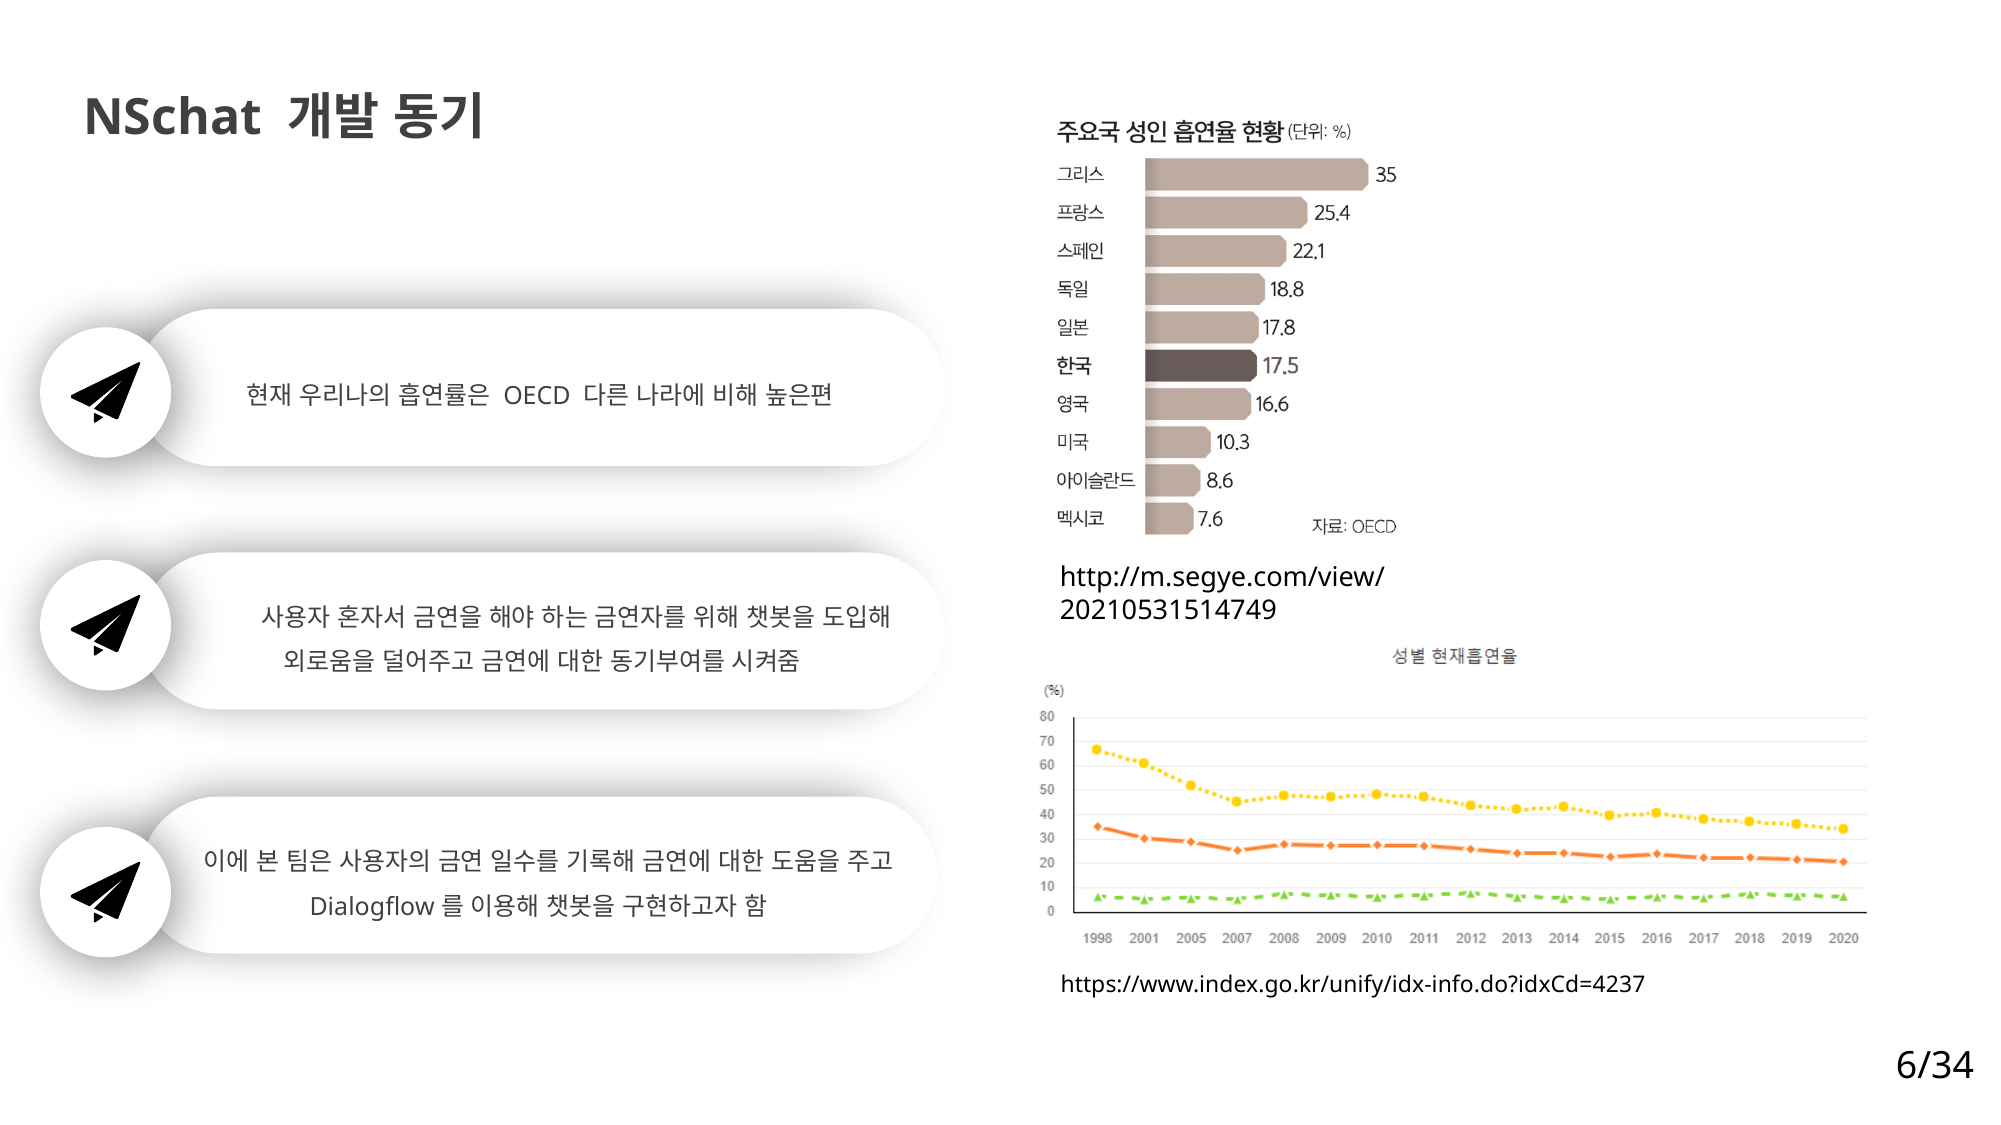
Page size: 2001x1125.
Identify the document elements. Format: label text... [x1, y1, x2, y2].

text_box NSchat 개발 동기 [68, 46, 1111, 152]
text_box 이에 본 팀은 사용자의 금연 일수를 기록해 금연에 대한 도움을 주고 Dialogflow를 이용해 챗봇을 구현하고자 함 [167, 795, 939, 955]
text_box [40, 327, 171, 458]
text_box 사용자 혼자서 금연을 해야 하는 금연자를 위해 챗봇을 도입해 외로움을 덜어주고 금연에 대한 동기부여를 시켜줌 [180, 551, 946, 711]
picture [1055, 119, 1397, 536]
text_box 6/34 [1881, 1033, 2000, 1094]
picture [999, 638, 1893, 958]
text_box 현재 우리나의 흡연률은 OECD 다른 나라에 비해 높은편 [173, 307, 946, 467]
text_box https://www.index.go.kr/unify/idx-info.do?idxCd=4237 [1045, 962, 1662, 1005]
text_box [40, 826, 171, 958]
text_box http://m.segye.com/view/20210531514749 [1045, 552, 1571, 633]
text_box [40, 560, 171, 691]
